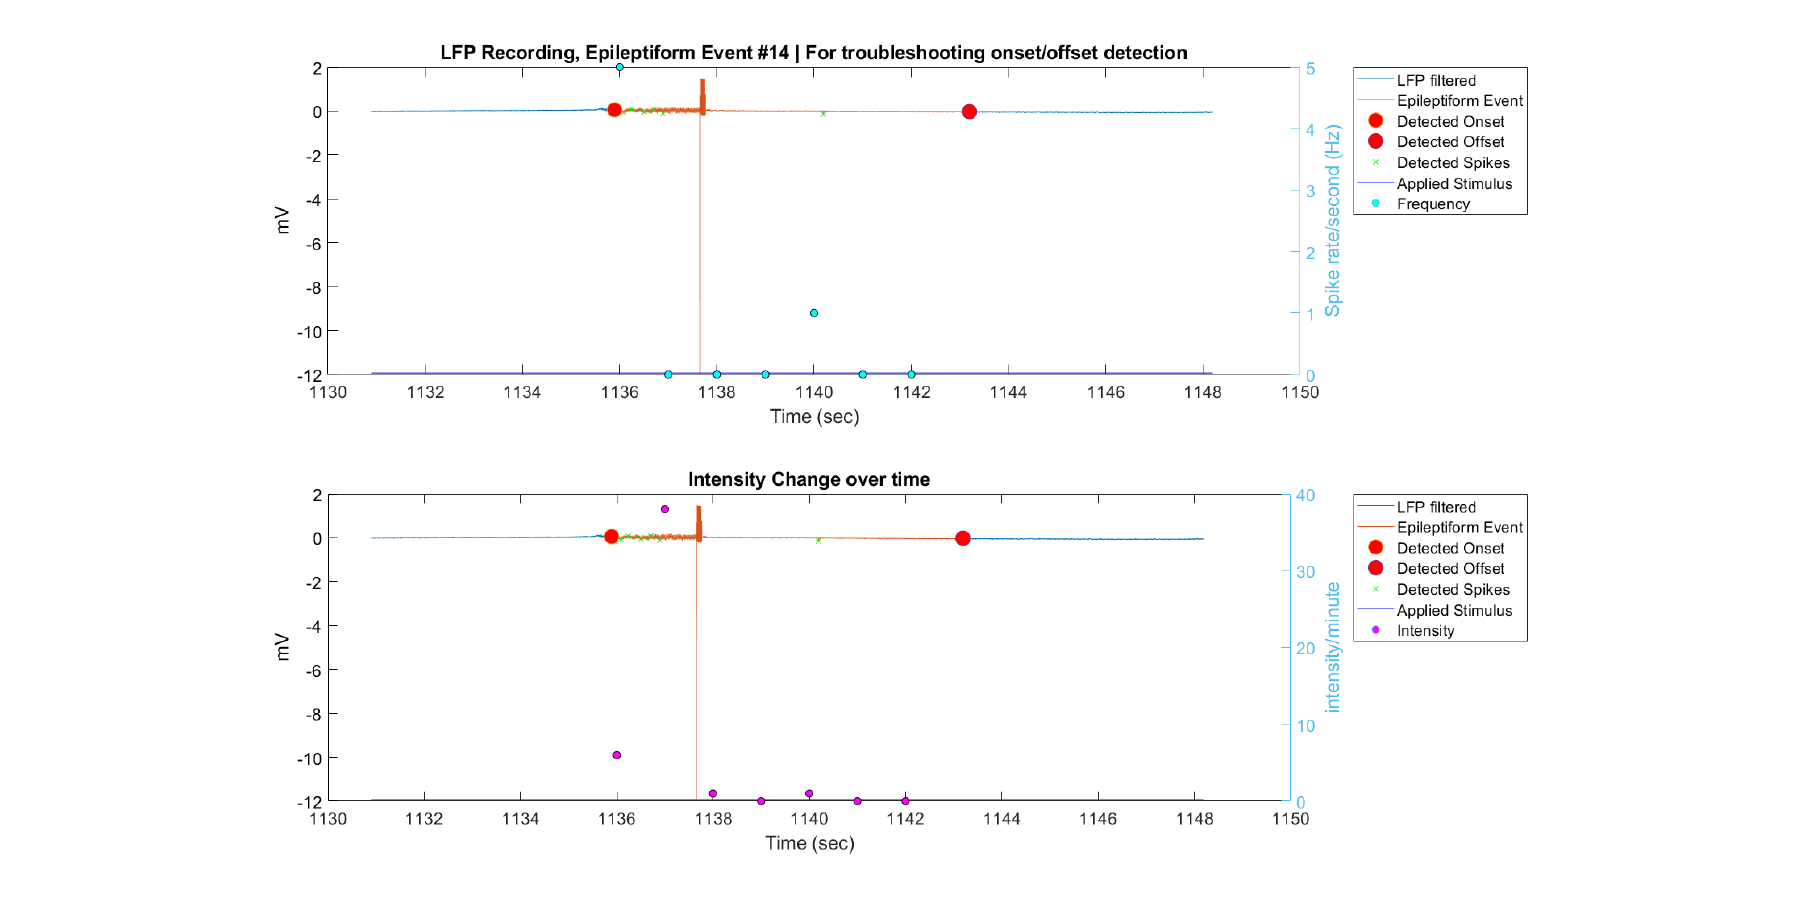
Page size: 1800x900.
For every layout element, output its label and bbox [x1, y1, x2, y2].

picture [126, 0, 1674, 900]
